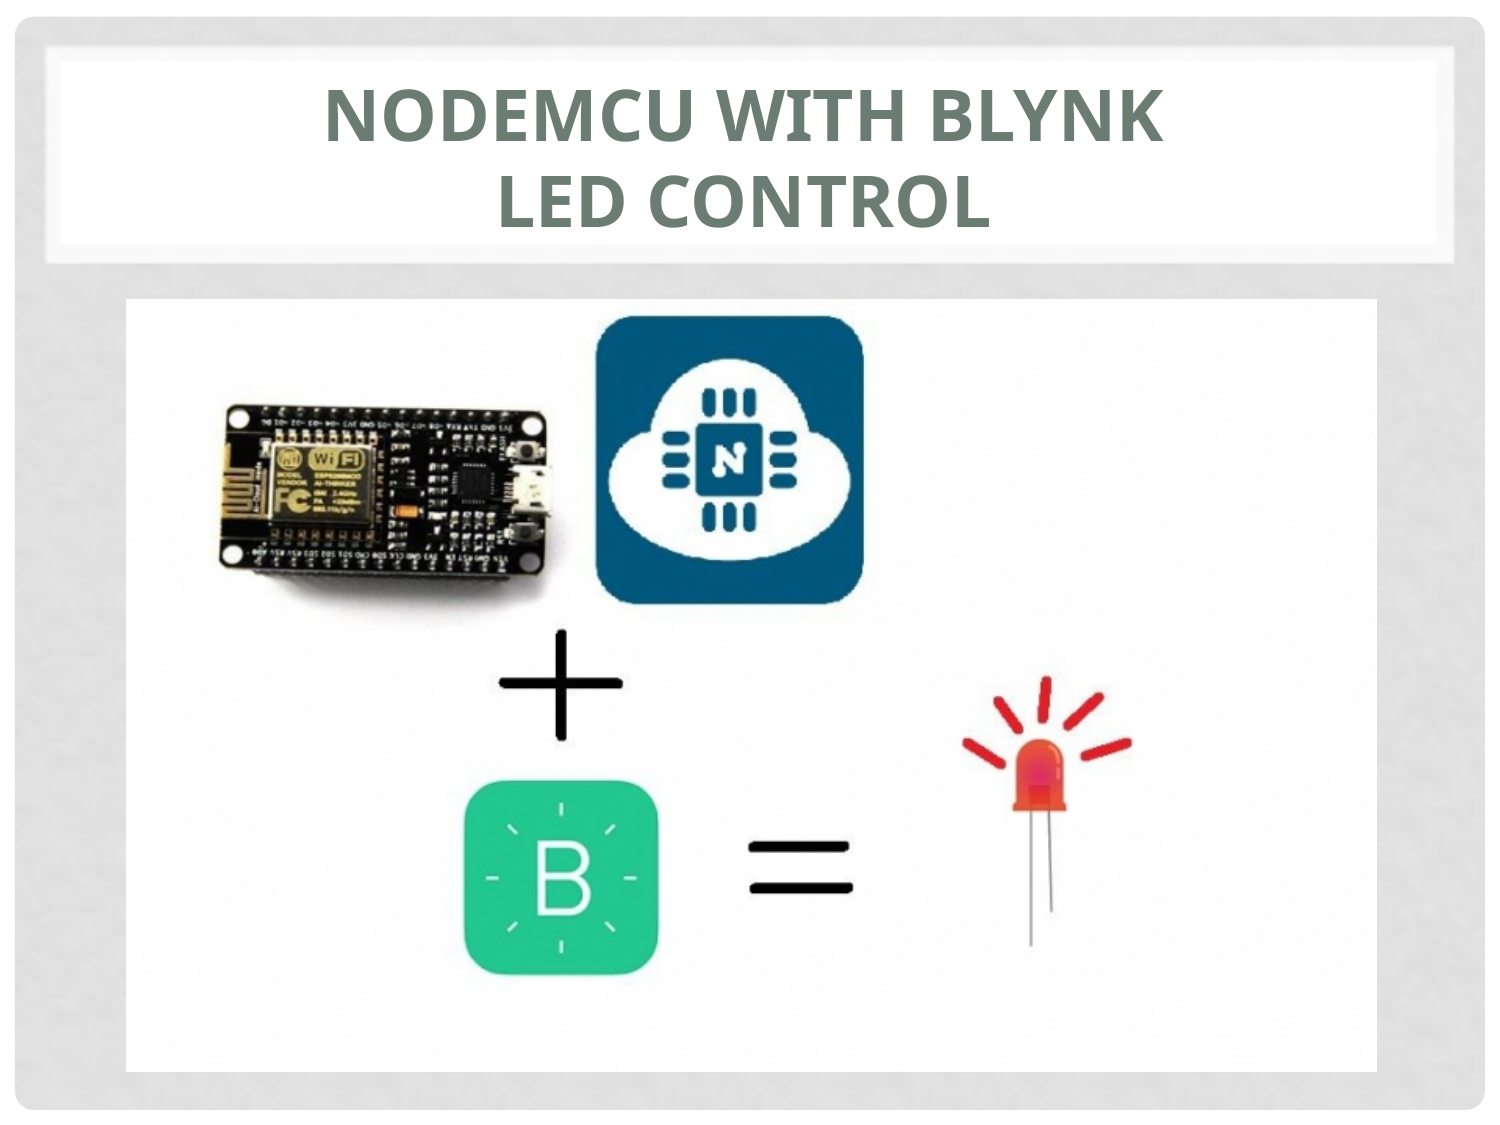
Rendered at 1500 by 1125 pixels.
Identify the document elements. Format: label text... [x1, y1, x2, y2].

picture [126, 299, 1378, 1072]
title NodeMCU with Blynk LED Control [50, 62, 1438, 250]
